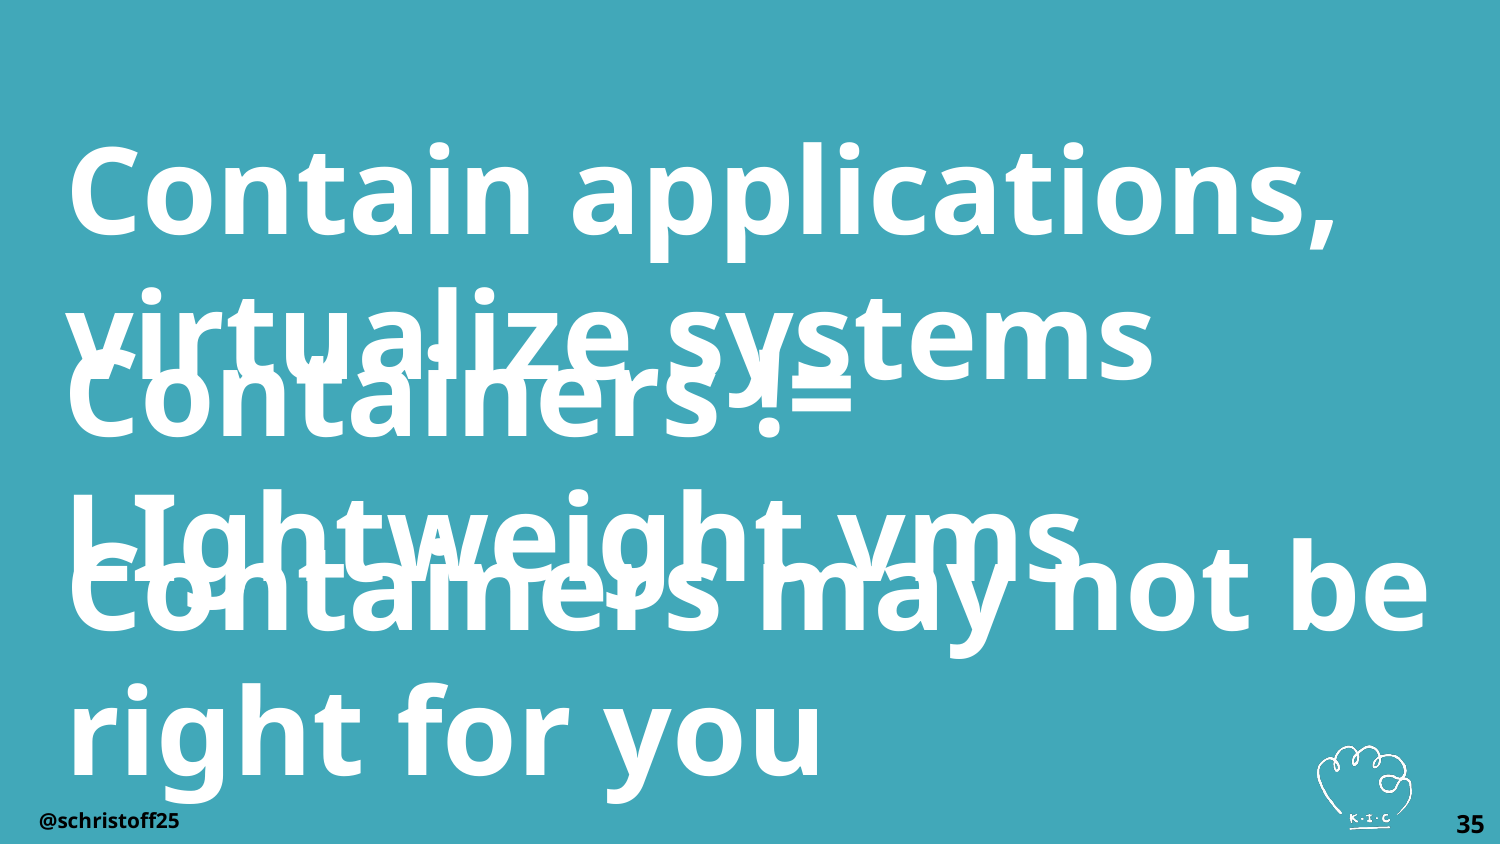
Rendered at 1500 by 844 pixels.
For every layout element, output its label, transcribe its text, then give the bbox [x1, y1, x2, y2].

subtitle @schristoff25 [23, 789, 416, 827]
title Containers may not be right for you [50, 494, 1486, 628]
title Containers != LIghtweight vms [48, 301, 1264, 434]
slide_number ‹#› [1430, 807, 1500, 844]
title Contain applications, virtualize systems [50, 98, 1500, 232]
picture [1317, 745, 1412, 830]
